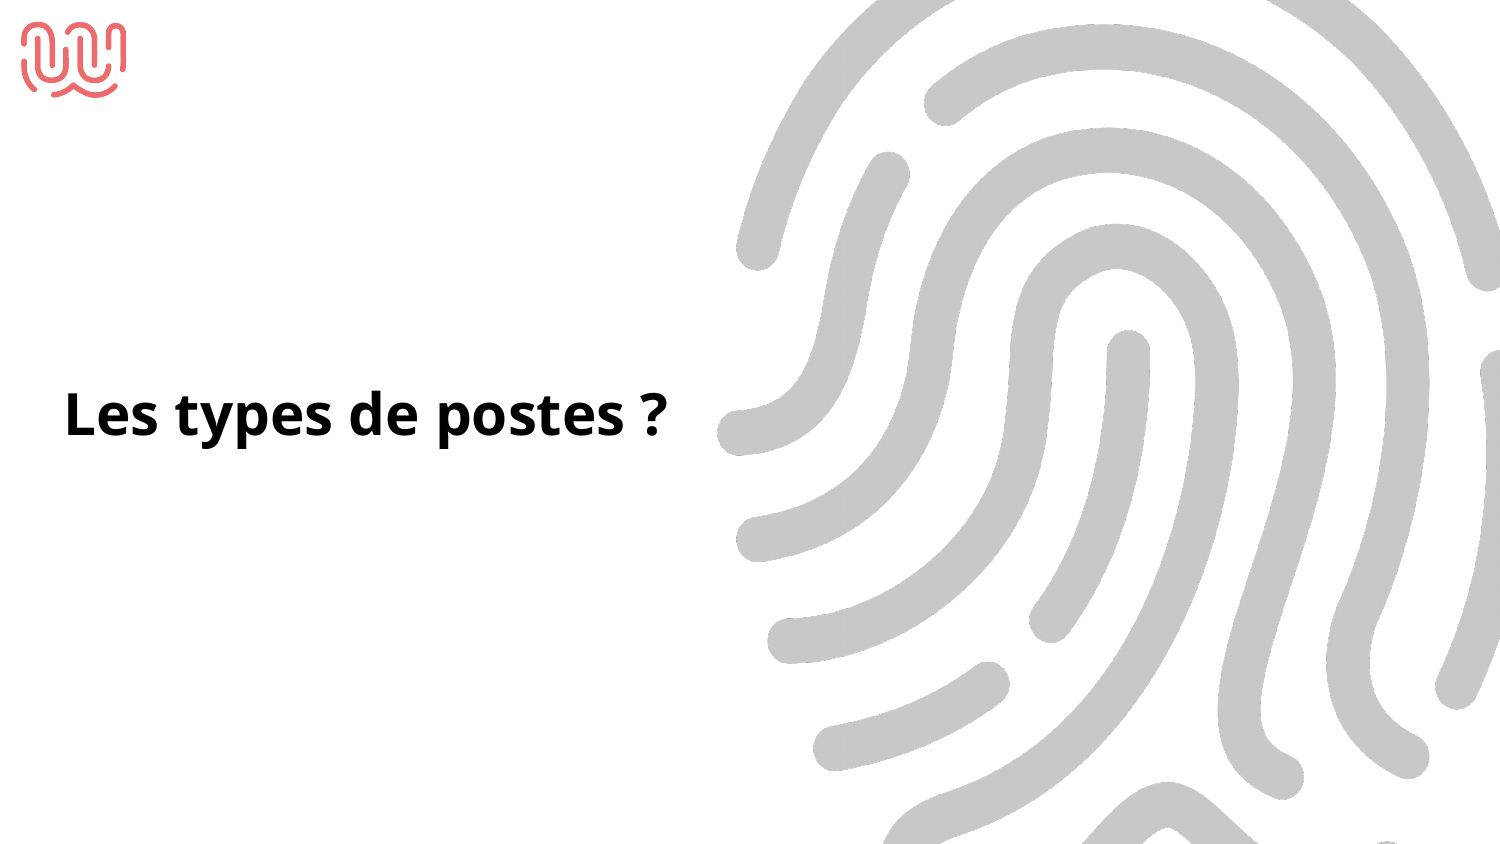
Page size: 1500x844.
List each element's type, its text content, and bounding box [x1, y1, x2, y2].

title Les types de postes ? [48, 361, 691, 482]
picture [454, 0, 1500, 844]
picture [20, 20, 134, 101]
